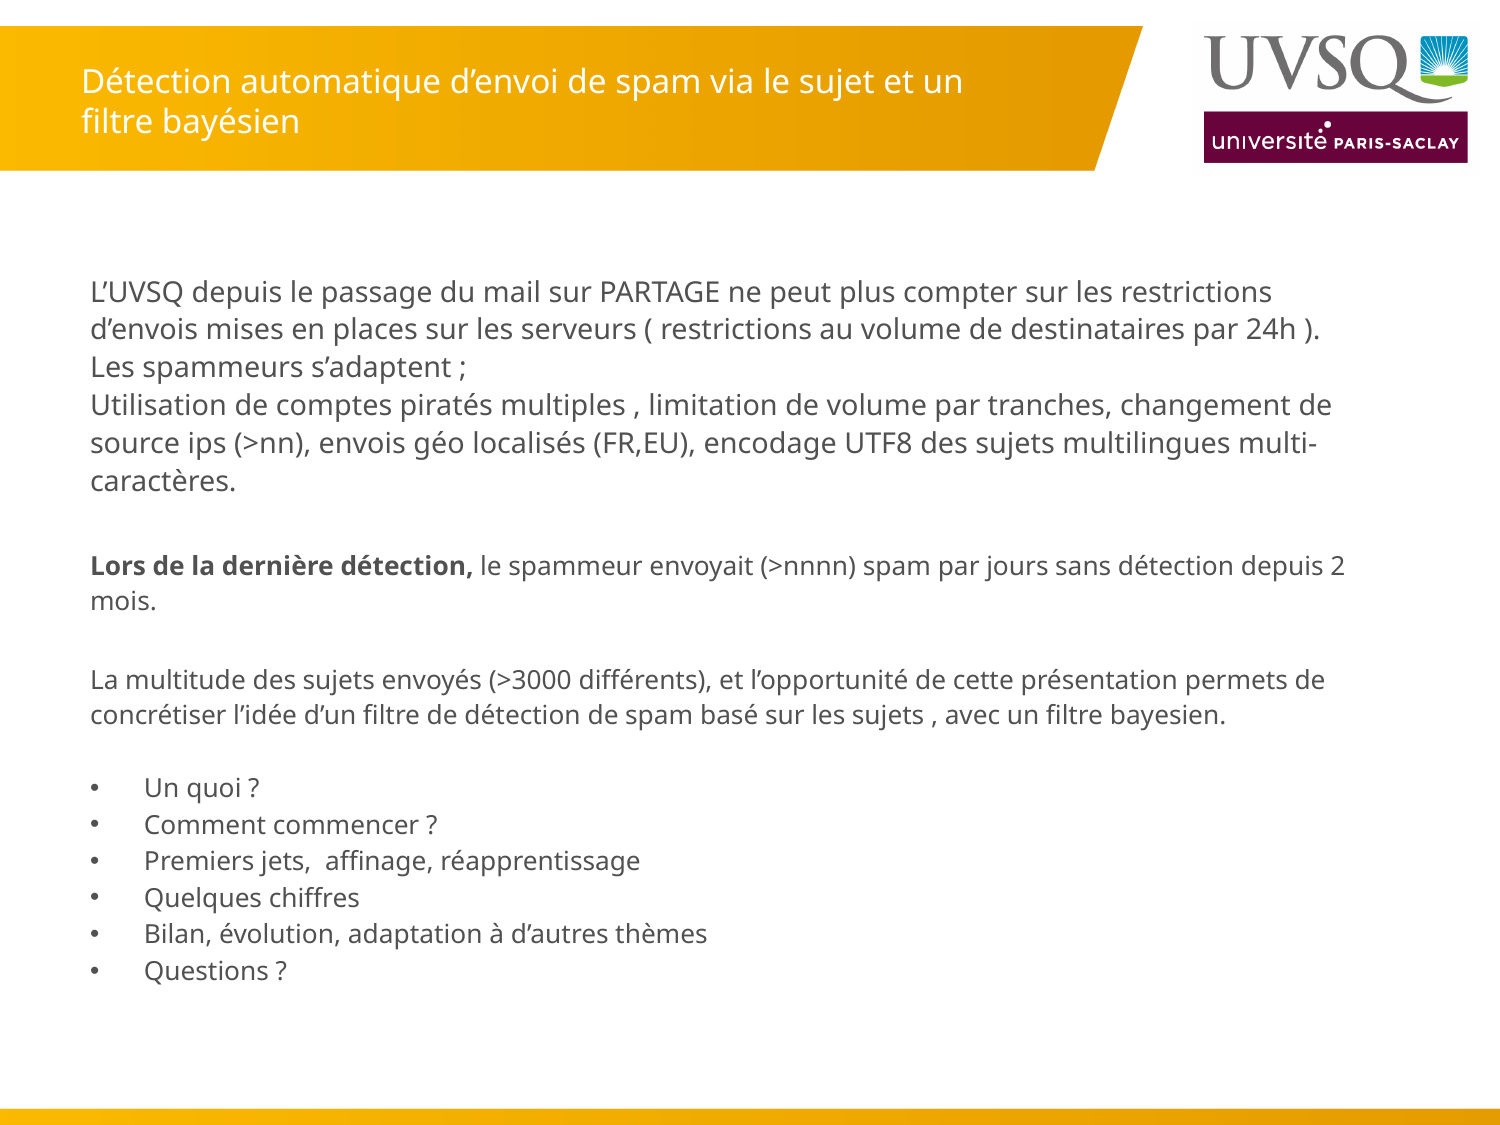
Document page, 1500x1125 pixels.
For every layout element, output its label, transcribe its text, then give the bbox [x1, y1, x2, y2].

picture [0, 0, 1500, 1125]
title Détection automatique d’envoi de spam via le sujet et un filtre bayésien [65, 27, 1005, 173]
list L’UVSQ depuis le passage du mail sur PARTAGE ne peut plus compter sur les restrictions d’envois mises en places sur les serveurs ( restrictions au volume de destinataires par 24h ). Les spammeurs s’adaptent ; Utilisation de comptes piratés multiples , limitation de volume par tranches, changement de source ips (>nn), envois géo localisés (FR,EU), encodage UTF8 des sujets multilingues multi-caractères. Lors de la dernière détection, le spammeur envoyait (>nnnn) spam par jours sans détection depuis 2 mois. La multitude des sujets envoyés (>3000 différents), et l’opportunité de cette présentation permets de concrétiser l’idée d’un filtre de détection de spam basé sur les sujets , avec un filtre bayesien. Un quoi ? Comment commencer ? Premiers jets, affinage, réapprentissage Quelques chiffres Bilan, évolution, adaptation à d’autres thèmes Questions ? [75, 262, 1391, 1005]
